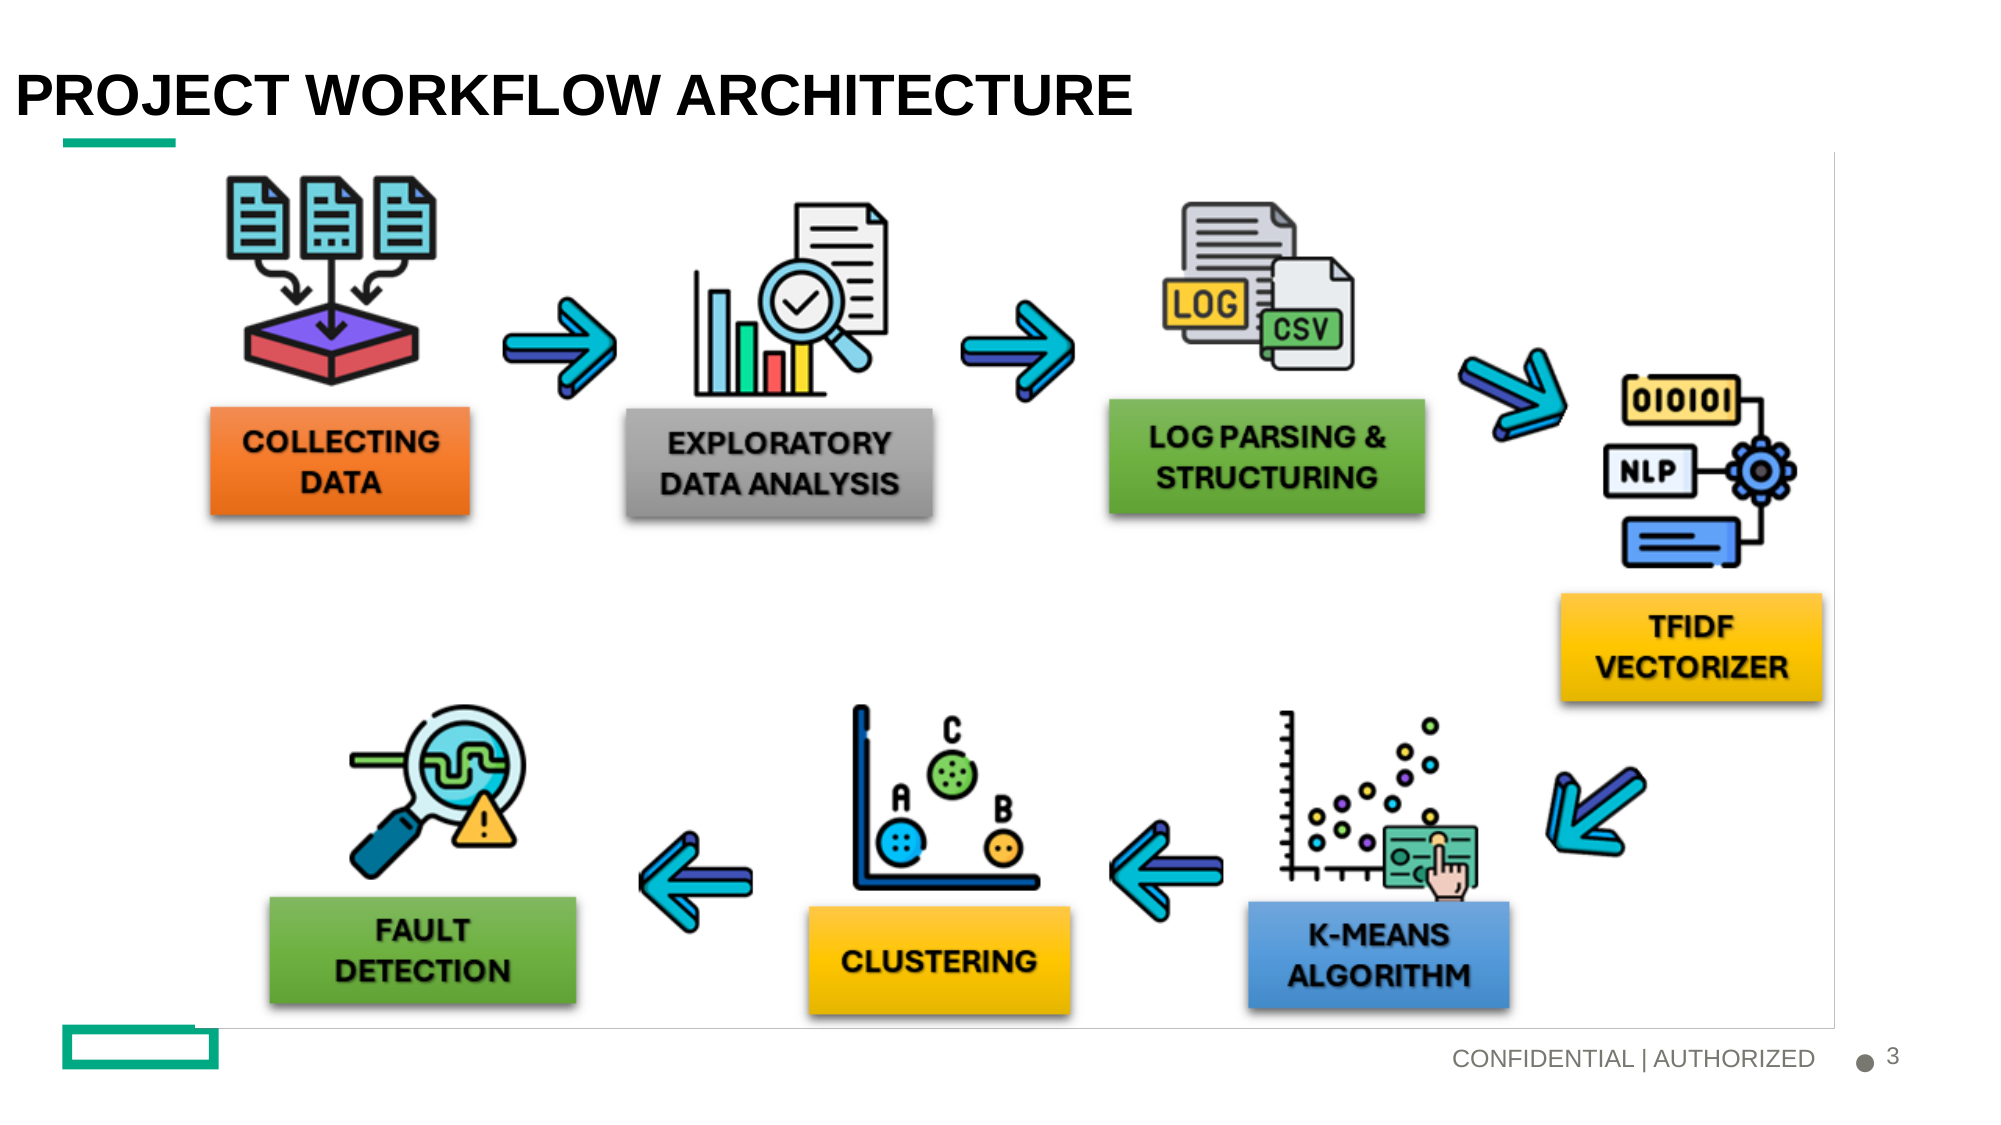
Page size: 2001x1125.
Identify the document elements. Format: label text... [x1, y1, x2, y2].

title PROJECT WORKFLOW ARCHITECTURE [0, 63, 1887, 130]
list [15, 153, 2000, 1092]
picture [195, 152, 1838, 1035]
